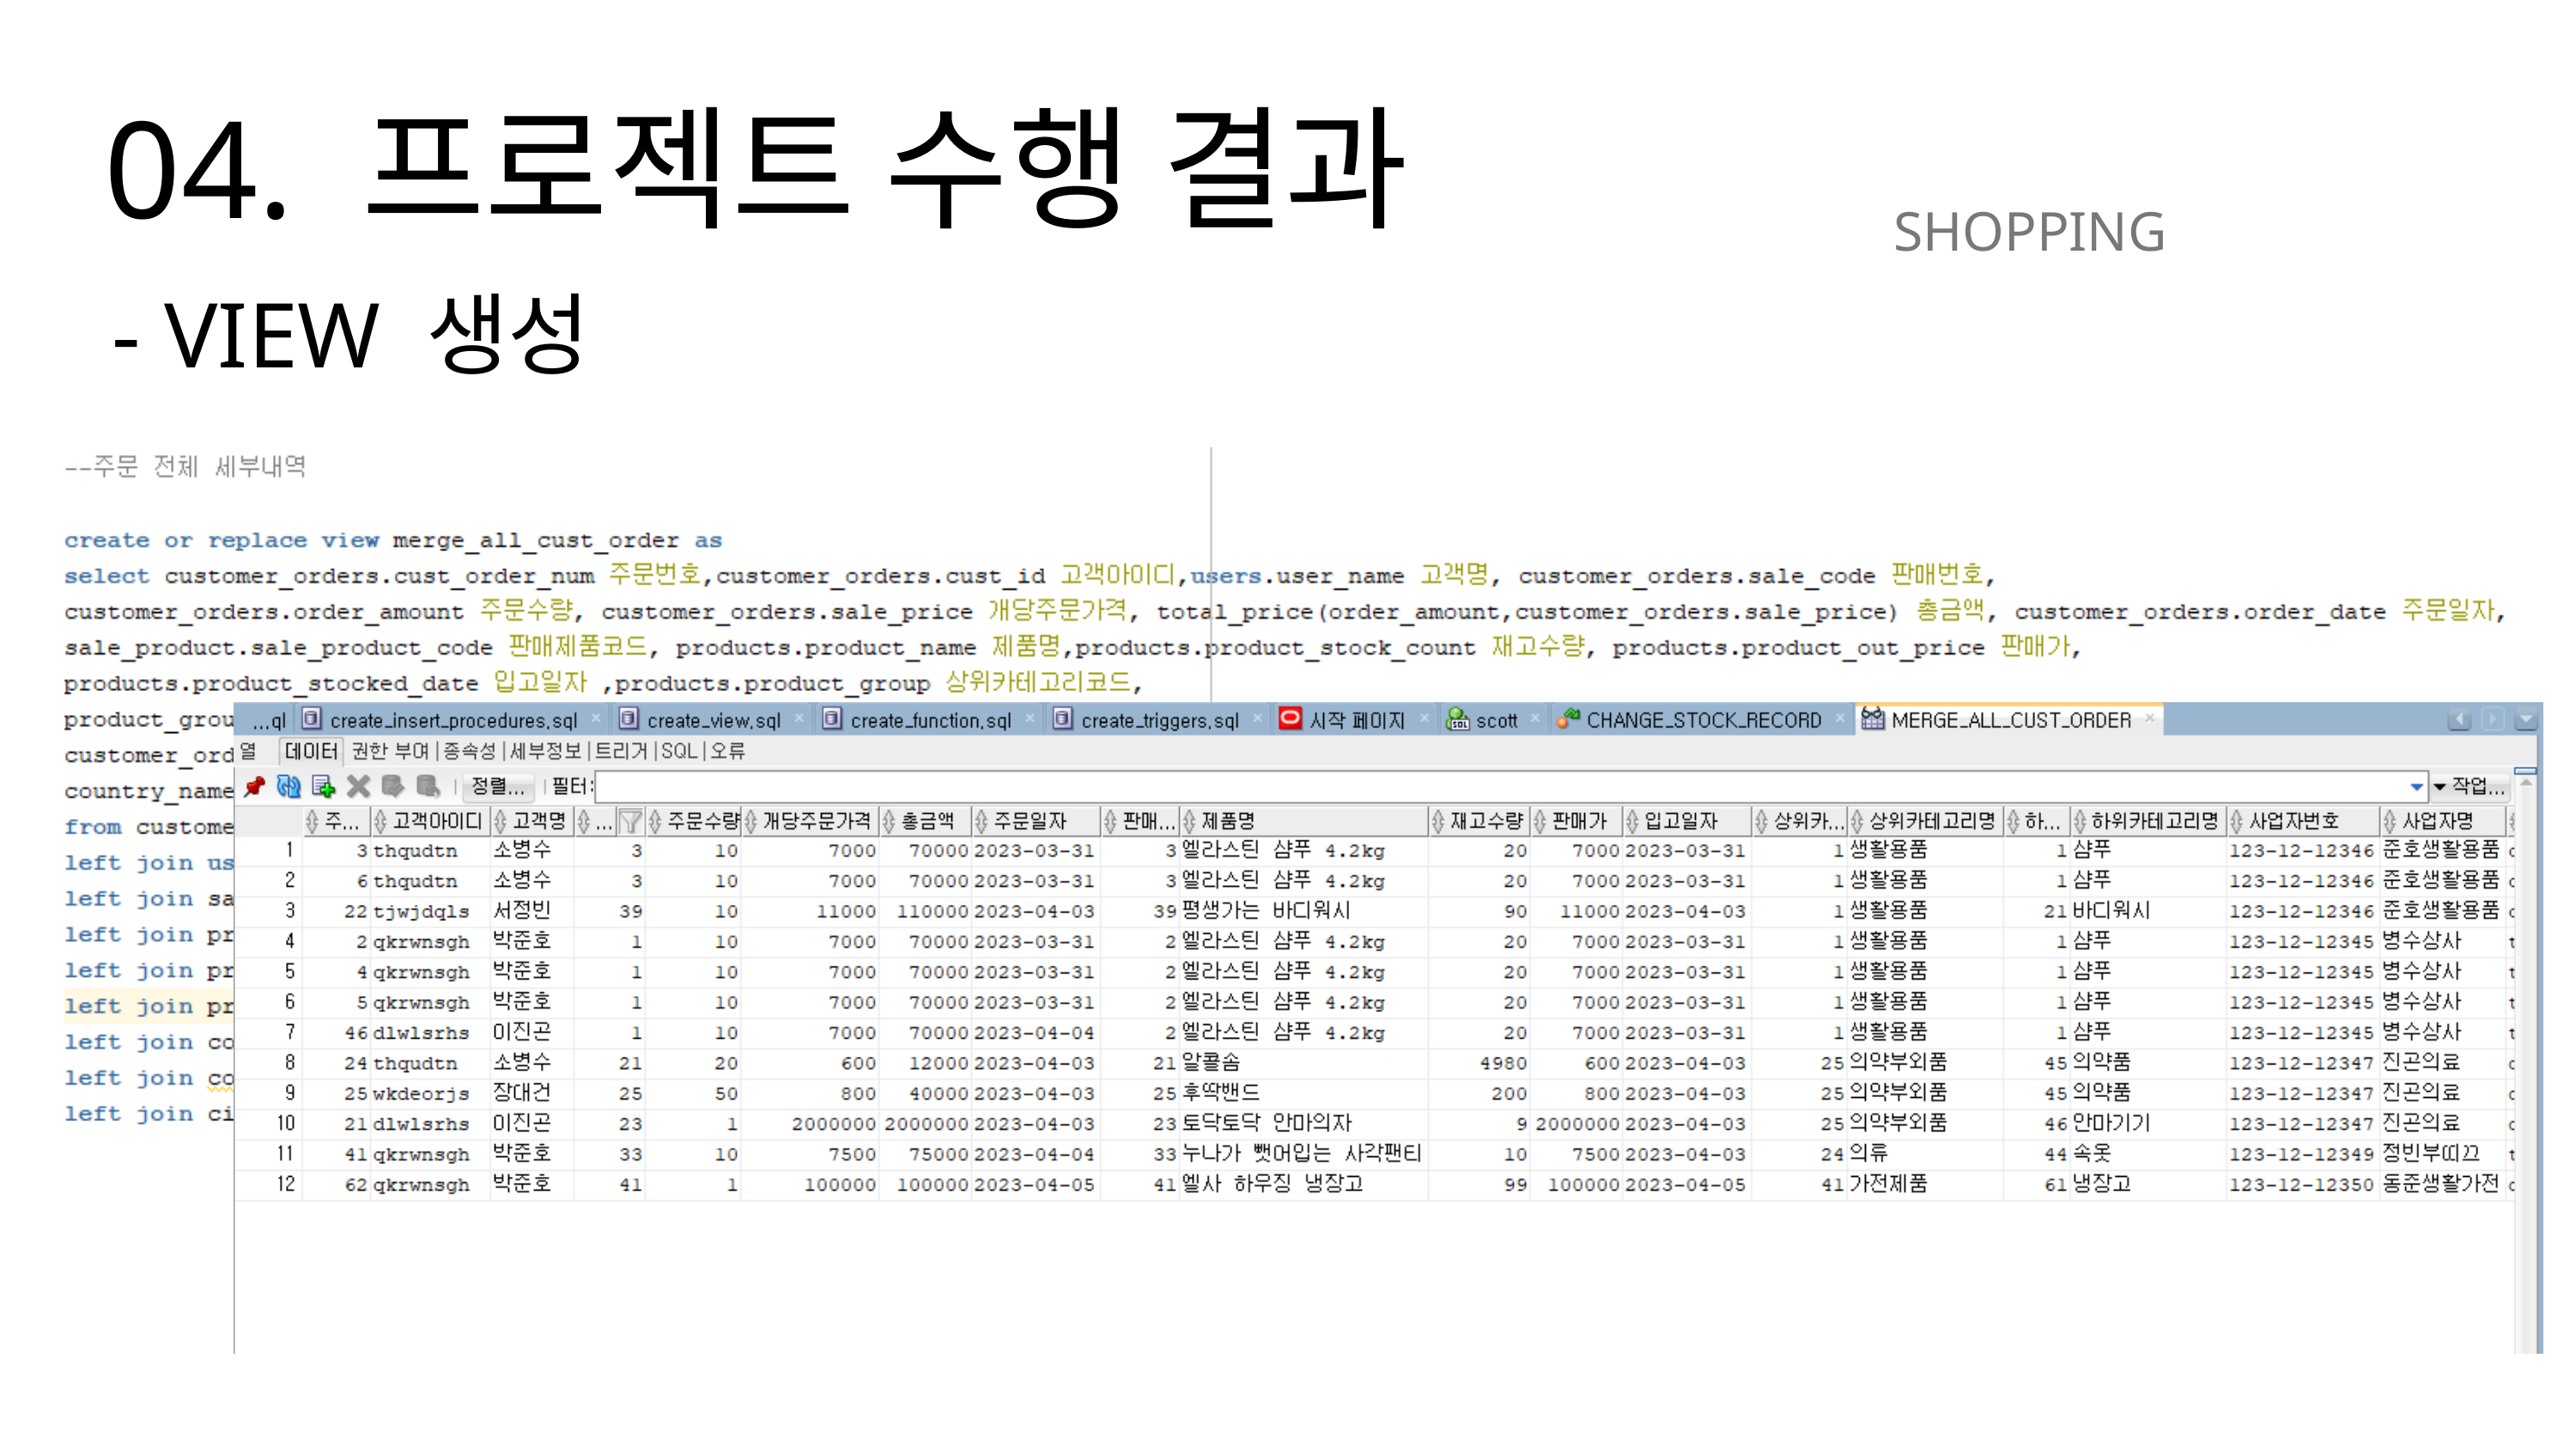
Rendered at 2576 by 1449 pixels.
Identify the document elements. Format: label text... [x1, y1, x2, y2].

text_box - VIEW 생성 [0, 271, 939, 392]
text_box SHOPPING [1880, 191, 2576, 269]
text_box 04. 프로젝트 수행 결과 [92, 77, 2098, 290]
picture [64, 447, 2543, 1354]
